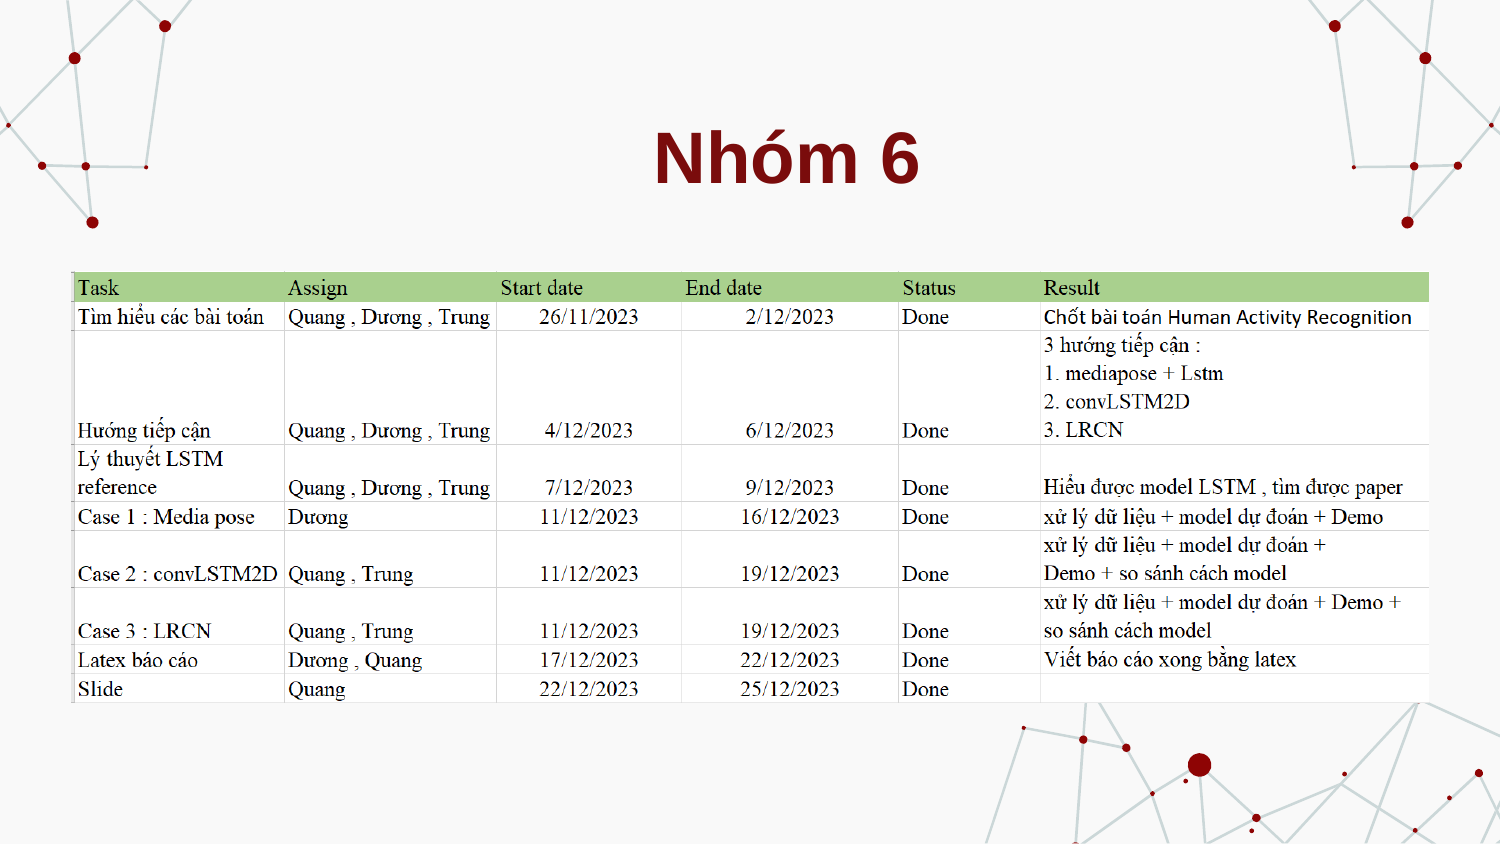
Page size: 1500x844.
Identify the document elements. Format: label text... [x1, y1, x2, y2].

picture [71, 271, 1429, 703]
title Nhóm 6 [118, 95, 1382, 190]
